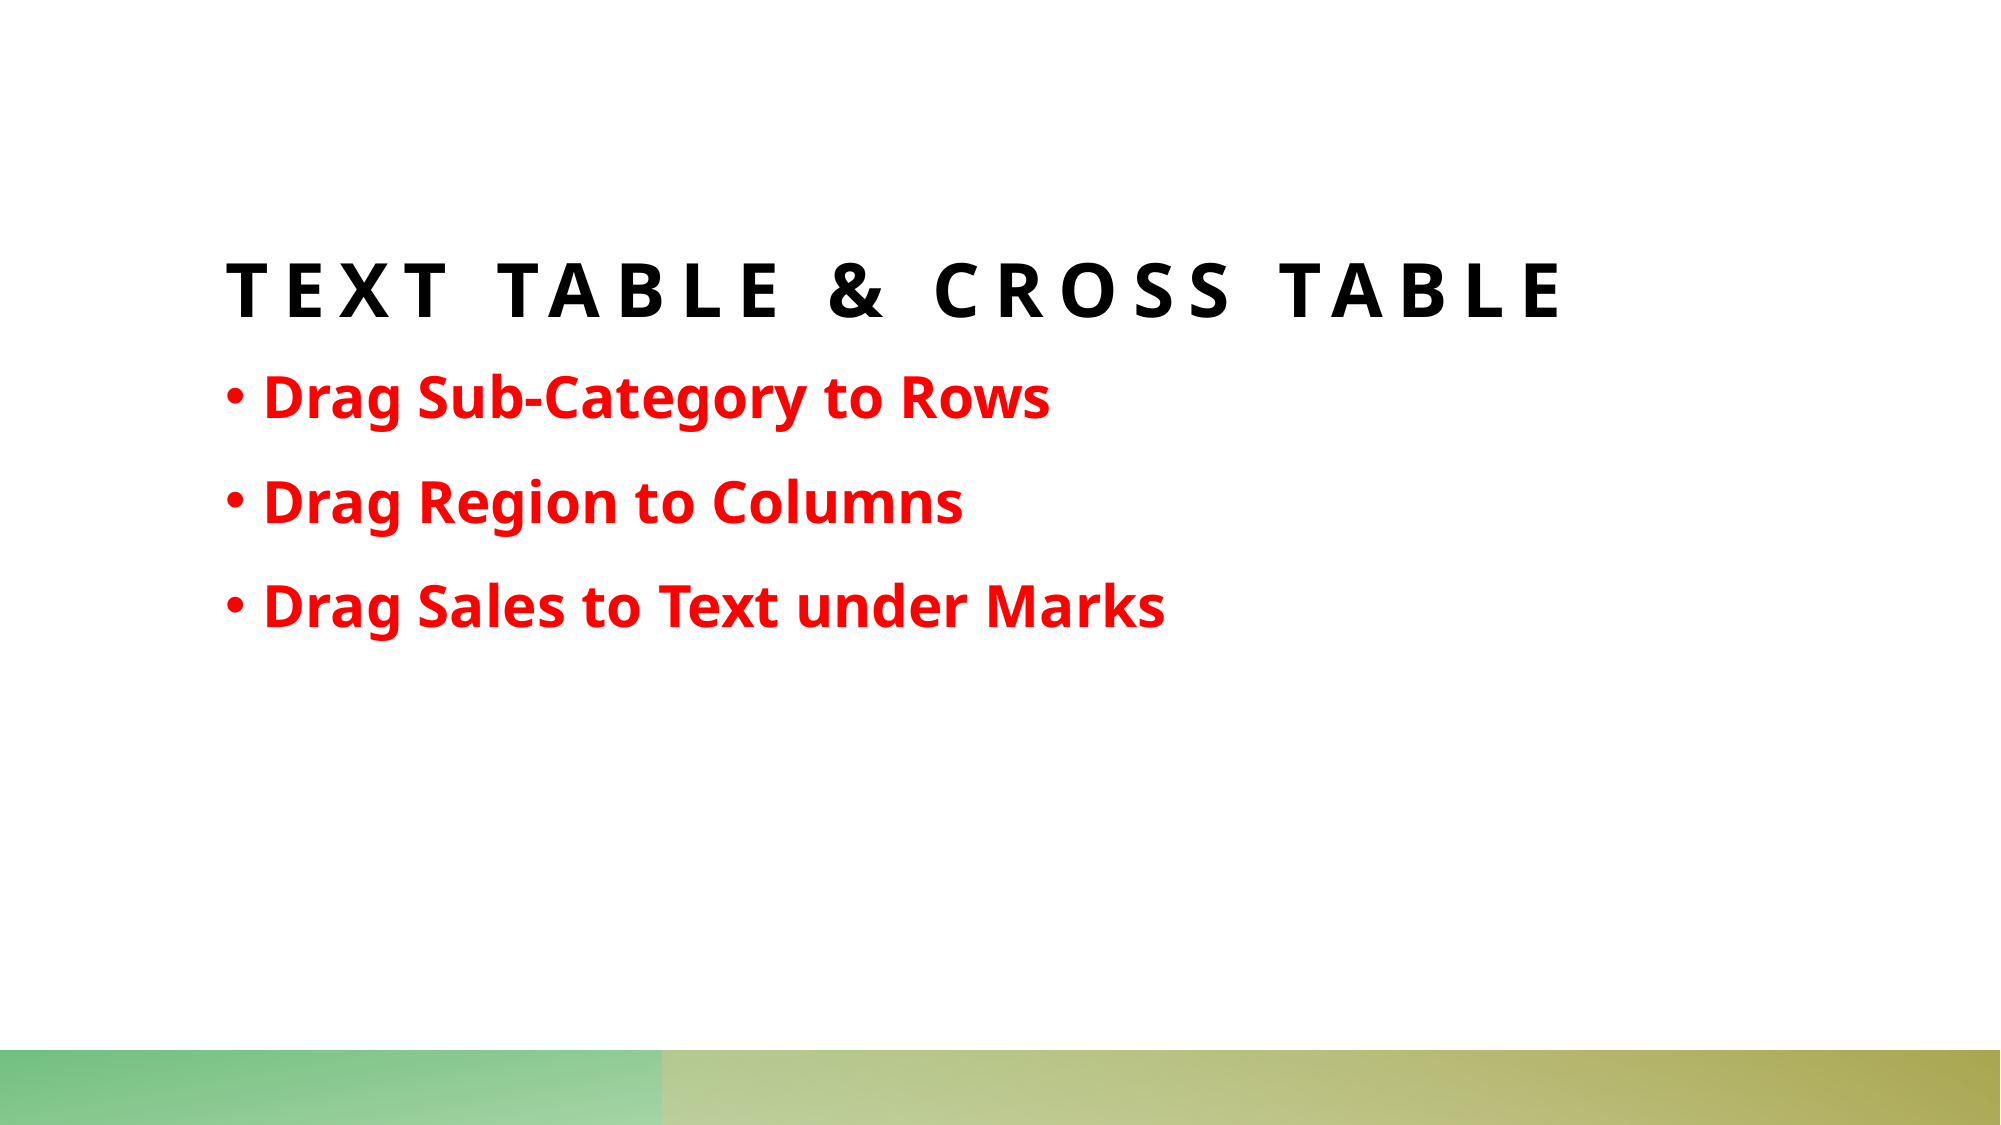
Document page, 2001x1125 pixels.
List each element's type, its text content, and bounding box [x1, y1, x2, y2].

title Text table & cross table [225, 130, 1905, 333]
list Drag Sub-Category to Rows Drag Region to Columns Drag Sales to Text under Marks [225, 346, 1905, 996]
